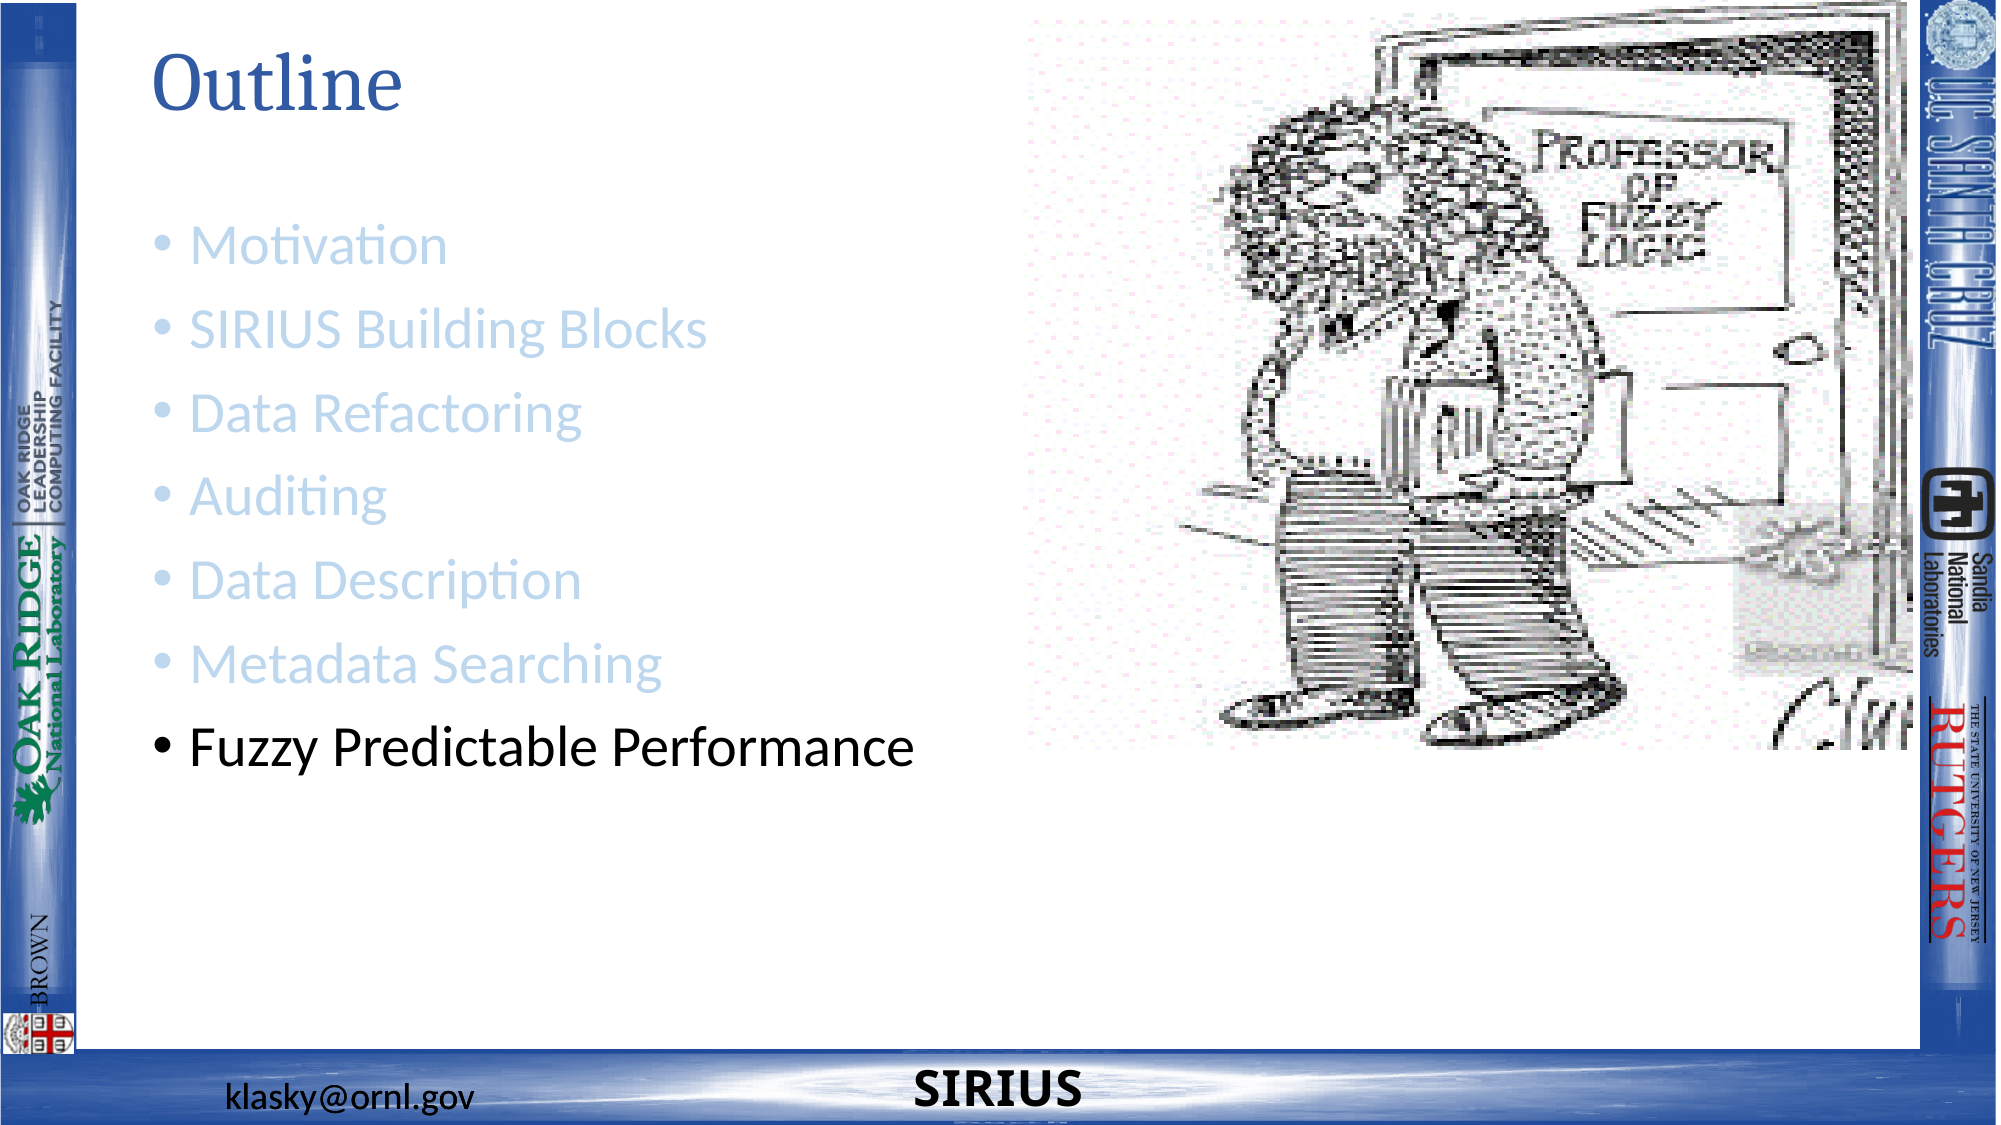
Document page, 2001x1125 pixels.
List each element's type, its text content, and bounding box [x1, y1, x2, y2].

picture [1921, 0, 1995, 348]
picture [1927, 696, 1988, 943]
list Motivation SIRIUS Building Blocks Data Refactoring Auditing Data Description Metadata Searching Fuzzy Predictable Performance [137, 206, 1863, 1014]
picture [1921, 465, 1996, 660]
picture [1012, 0, 1913, 750]
picture [12, 301, 66, 825]
picture [4, 898, 74, 1054]
title Outline [137, 19, 1012, 149]
